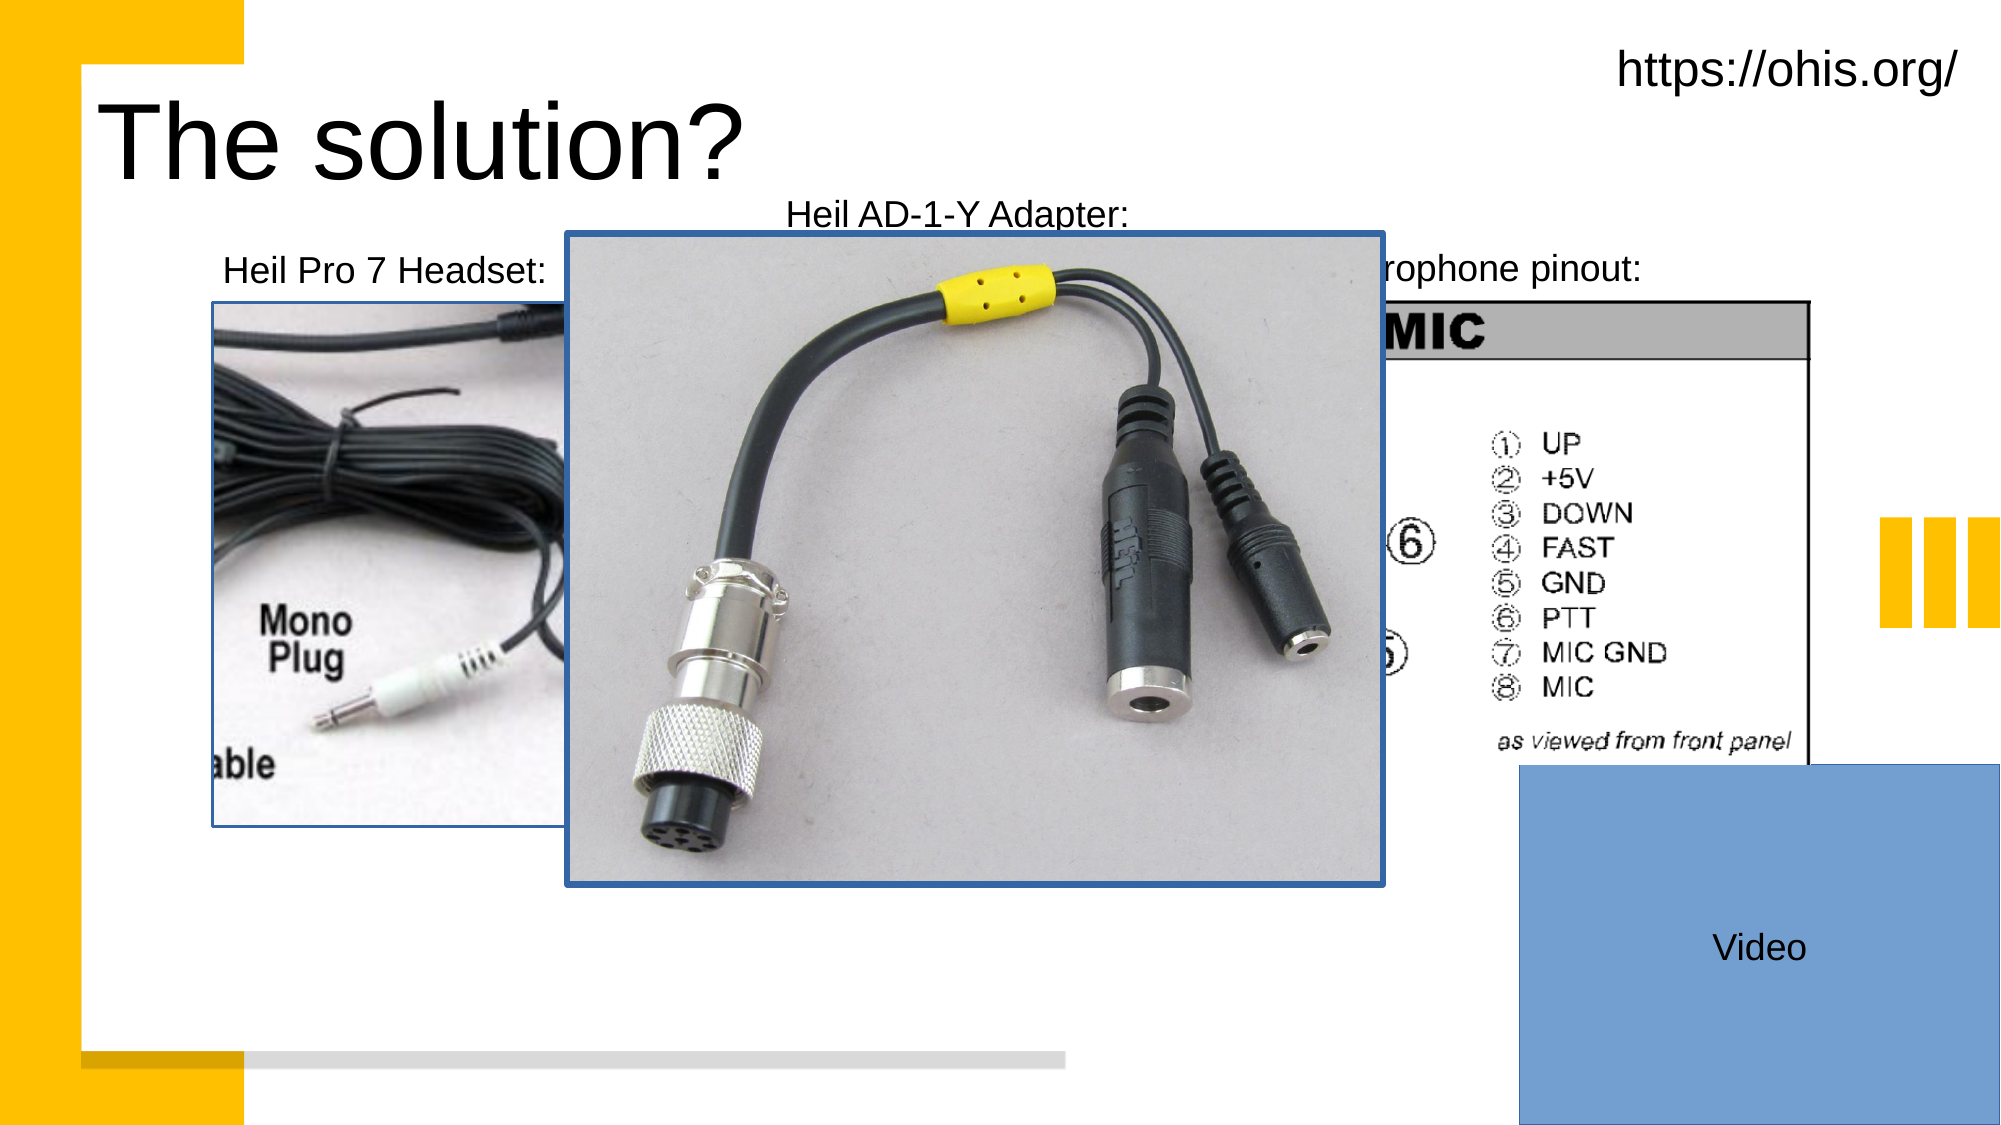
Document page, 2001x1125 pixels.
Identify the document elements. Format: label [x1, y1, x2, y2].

picture [213, 236, 1812, 882]
text_box [0, 0, 2000, 1125]
